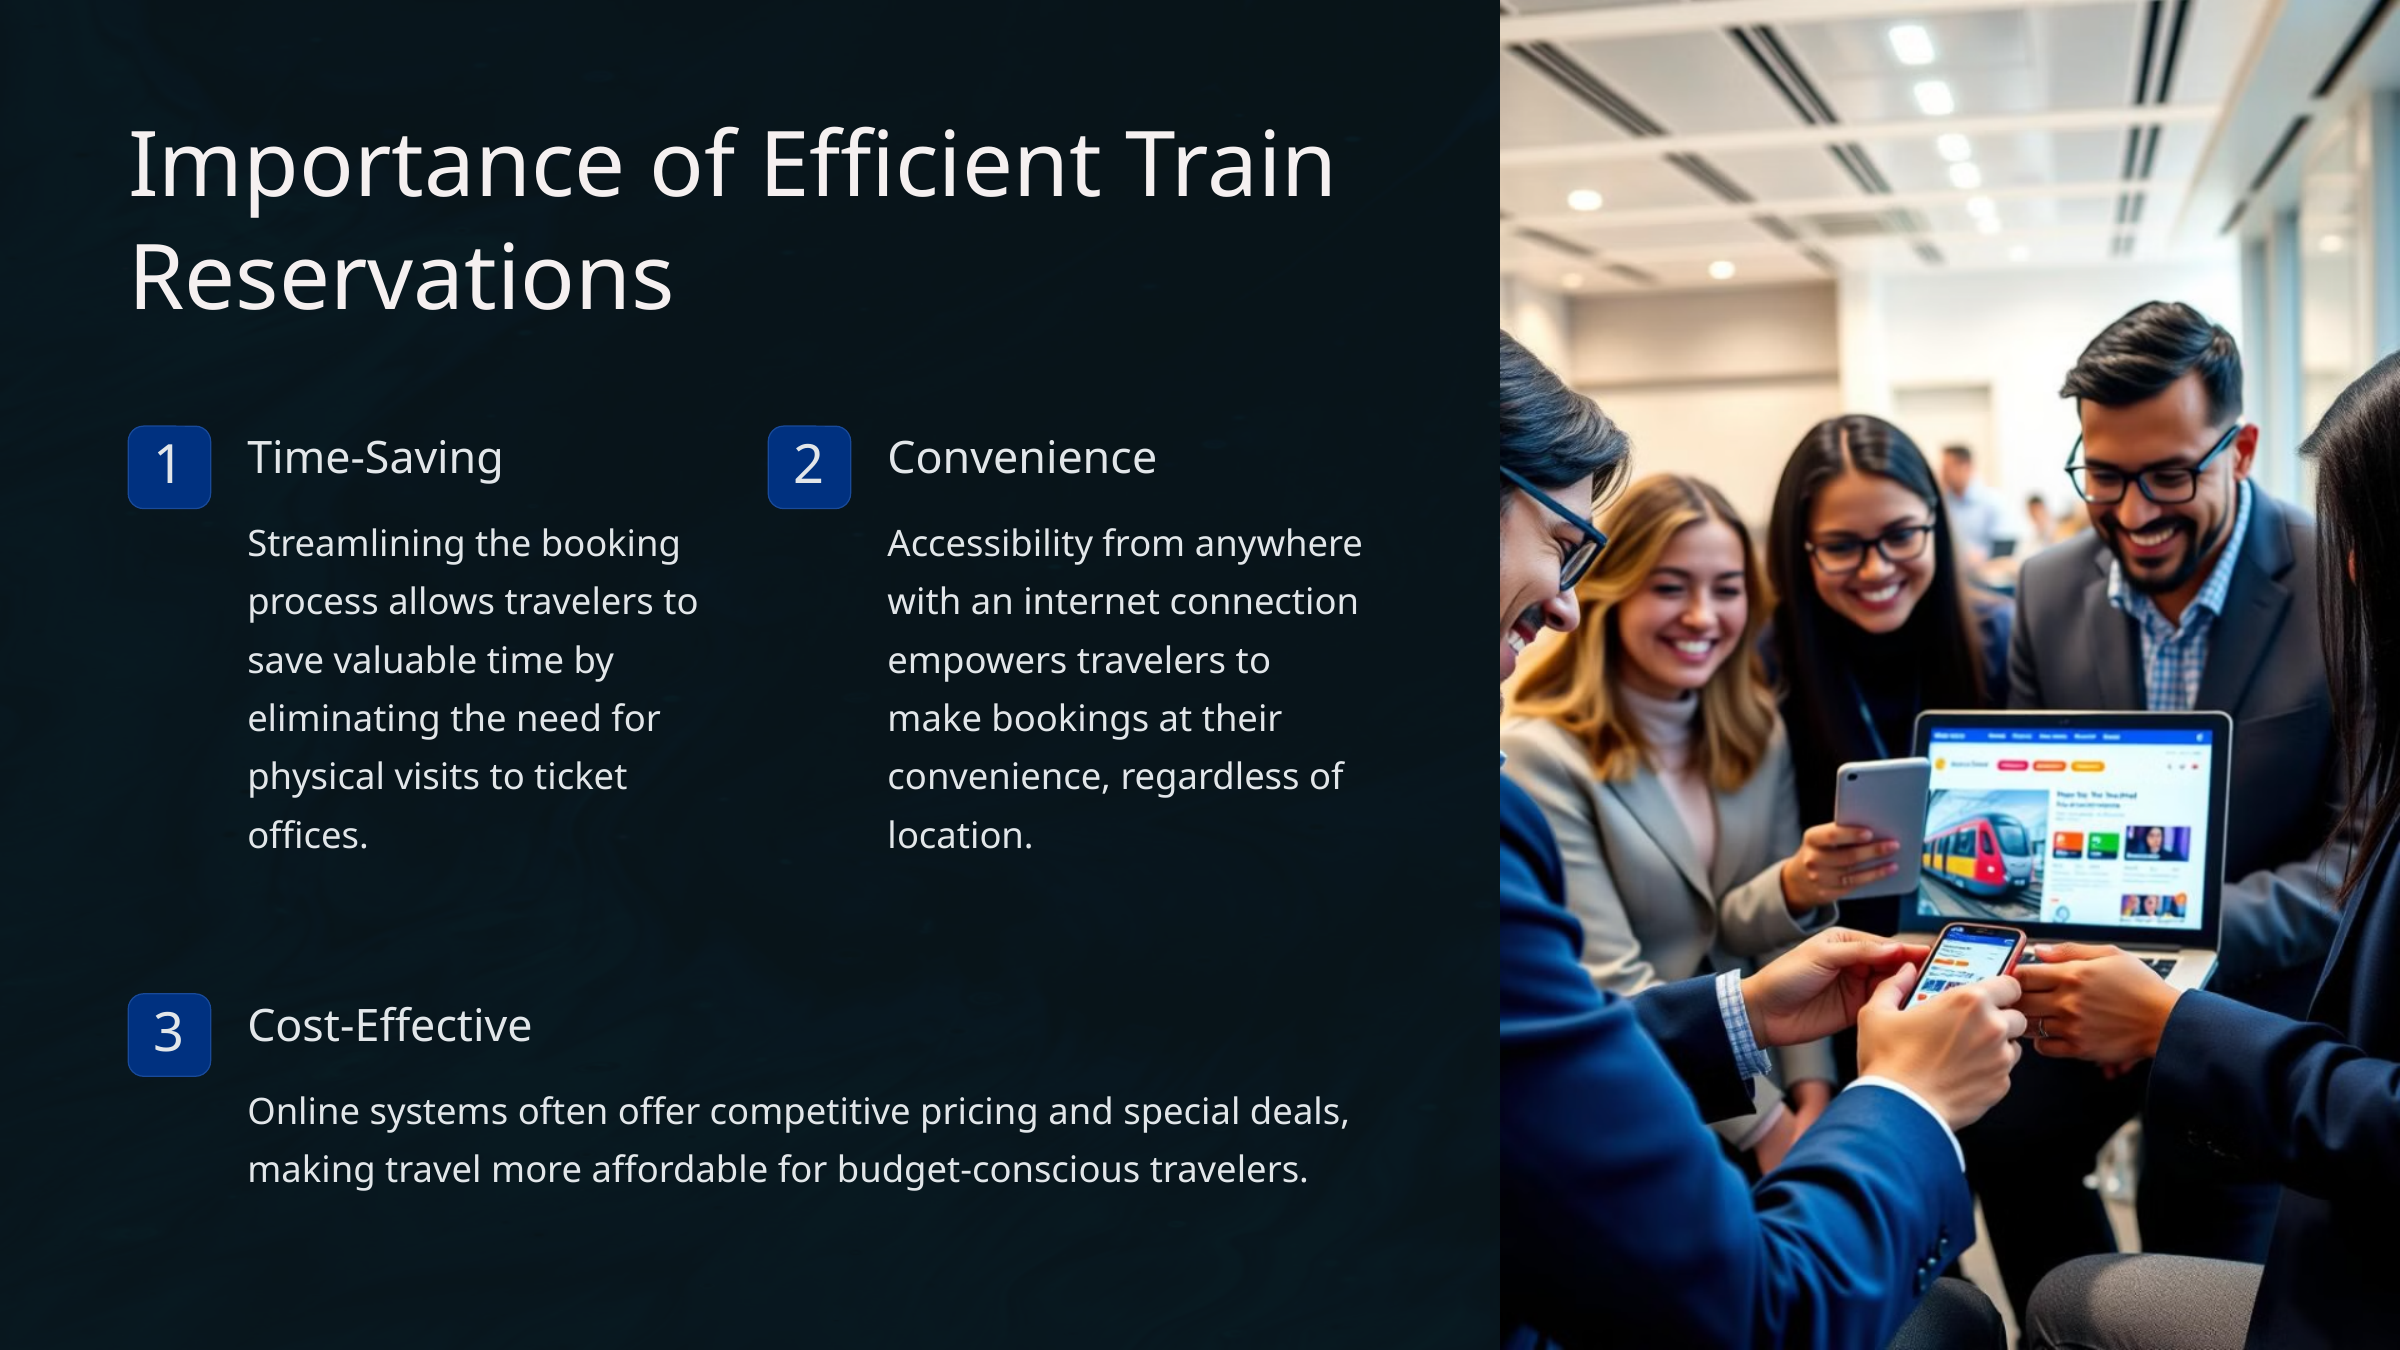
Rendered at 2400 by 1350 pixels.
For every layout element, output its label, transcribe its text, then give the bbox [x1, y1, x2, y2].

text_box Streamlining the booking process allows travelers to save valuable time by eliminating the need for physical visits to ticket offices. [247, 505, 732, 858]
text_box Importance of Efficient Train Reservations [128, 100, 1372, 330]
text_box 2 [793, 439, 826, 495]
text_box [128, 426, 211, 509]
picture [1499, 0, 2400, 1350]
text_box 1 [157, 439, 182, 495]
text_box Cost-Effective [247, 993, 706, 1052]
text_box [128, 993, 211, 1077]
text_box [768, 426, 851, 509]
text_box Accessibility from anywhere with an internet connection empowers travelers to make bookings at their convenience, regardless of location. [887, 505, 1372, 916]
text_box 3 [154, 1007, 185, 1063]
text_box Time-Saving [247, 426, 706, 484]
text_box Convenience [887, 426, 1346, 484]
text_box Online systems often offer competitive pricing and special deals, making travel more affordable for budget-conscious travelers. [247, 1073, 1372, 1250]
